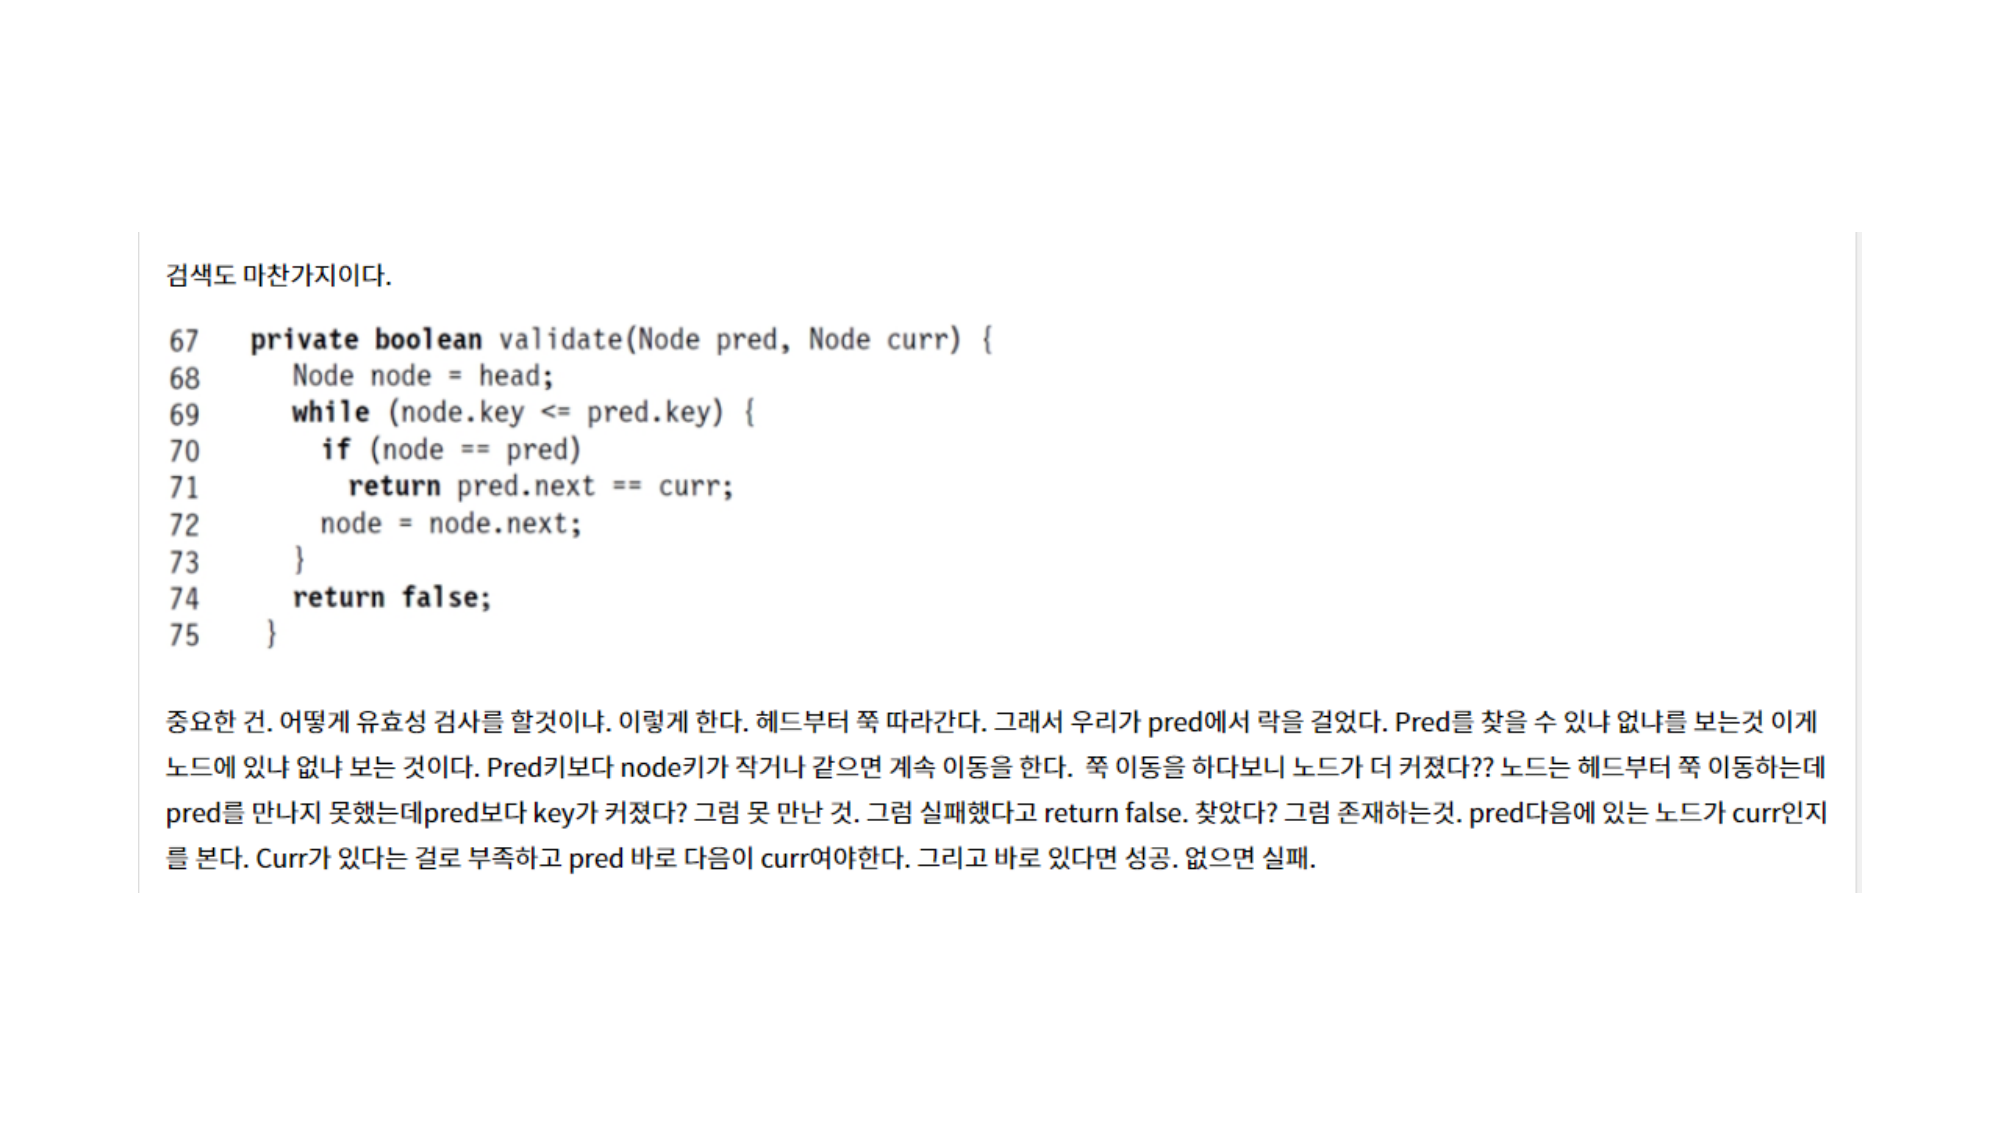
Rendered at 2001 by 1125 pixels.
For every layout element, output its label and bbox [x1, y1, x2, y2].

picture [138, 232, 1862, 893]
